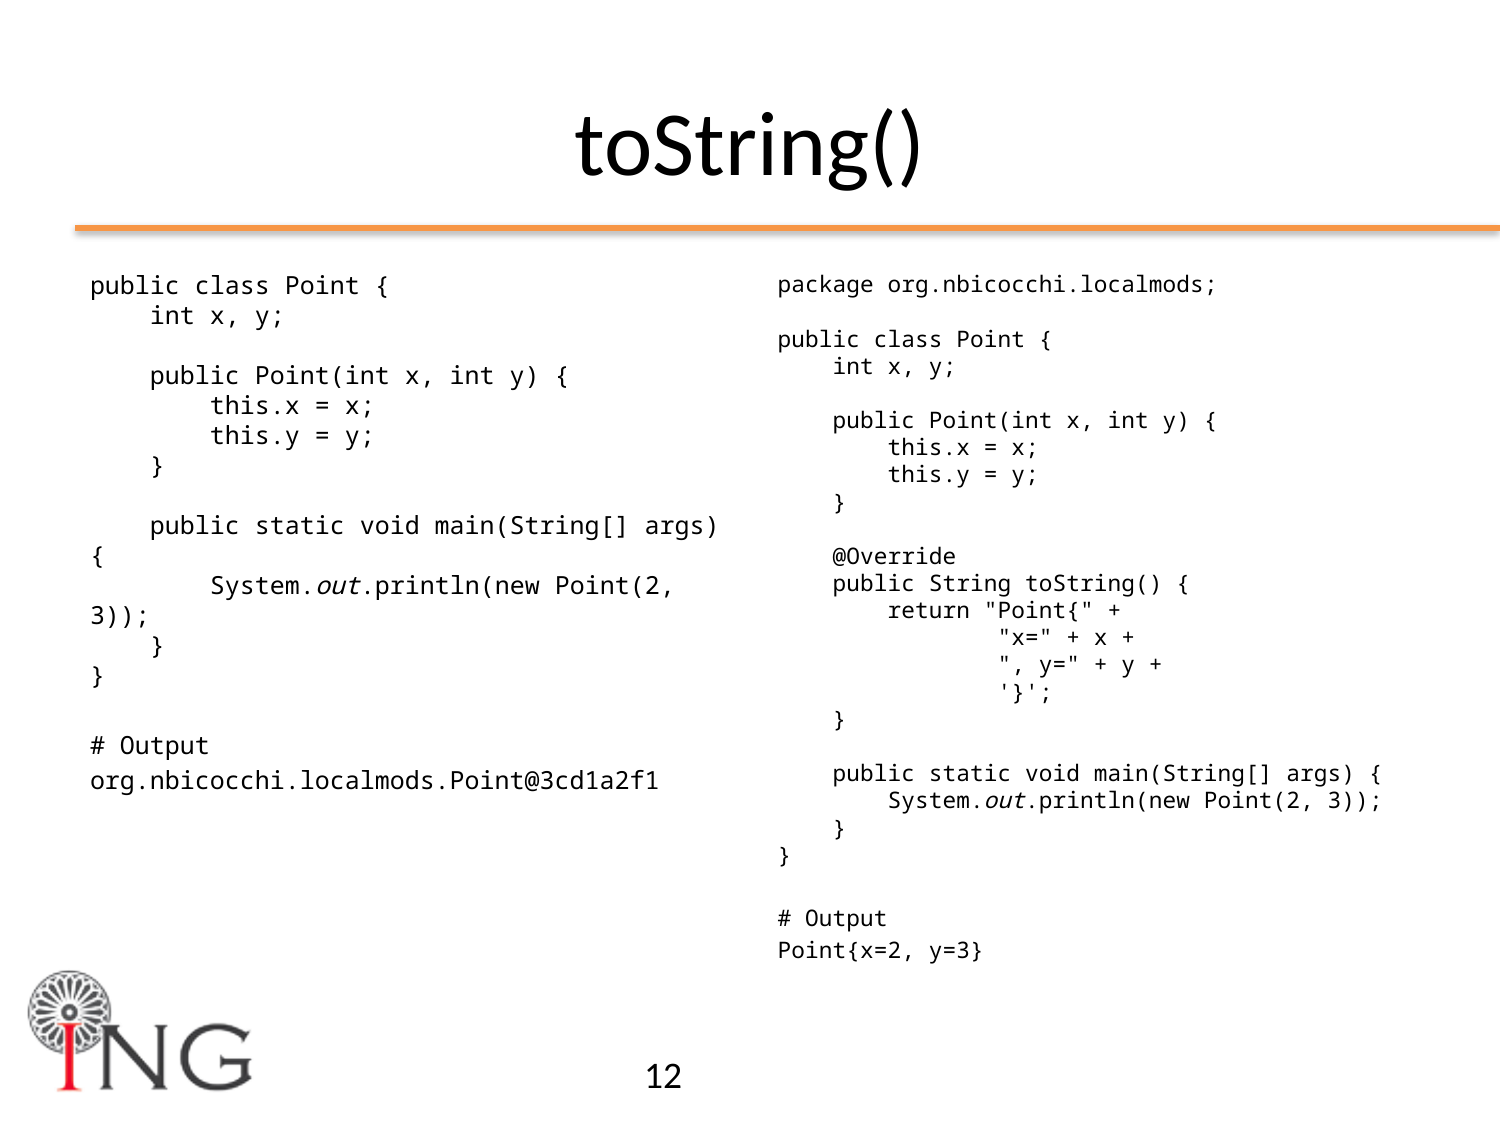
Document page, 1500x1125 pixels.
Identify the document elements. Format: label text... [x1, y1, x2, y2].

list public class Point { int x, y; public Point(int x, int y) { this.x = x; this.y = y; } public static void main(String[] args) { System.out.println(new Point(2, 3)); } } # Output org.nbicocchi.localmods.Point@3cd1a2f1 [75, 262, 738, 1005]
slide_number 12 [629, 1043, 1425, 1104]
list package org.nbicocchi.localmods; public class Point { int x, y; public Point(int x, int y) { this.x = x; this.y = y; } @Override public String toString() { return "Point{" + "x=" + x + ", y=" + y + '}'; } public static void main(String[] args) { System.out.println(new Point(2, 3)); } } # Output Point{x=2, y=3} [762, 262, 1425, 1005]
picture [3, 948, 281, 1124]
title toString() [75, 45, 1425, 233]
